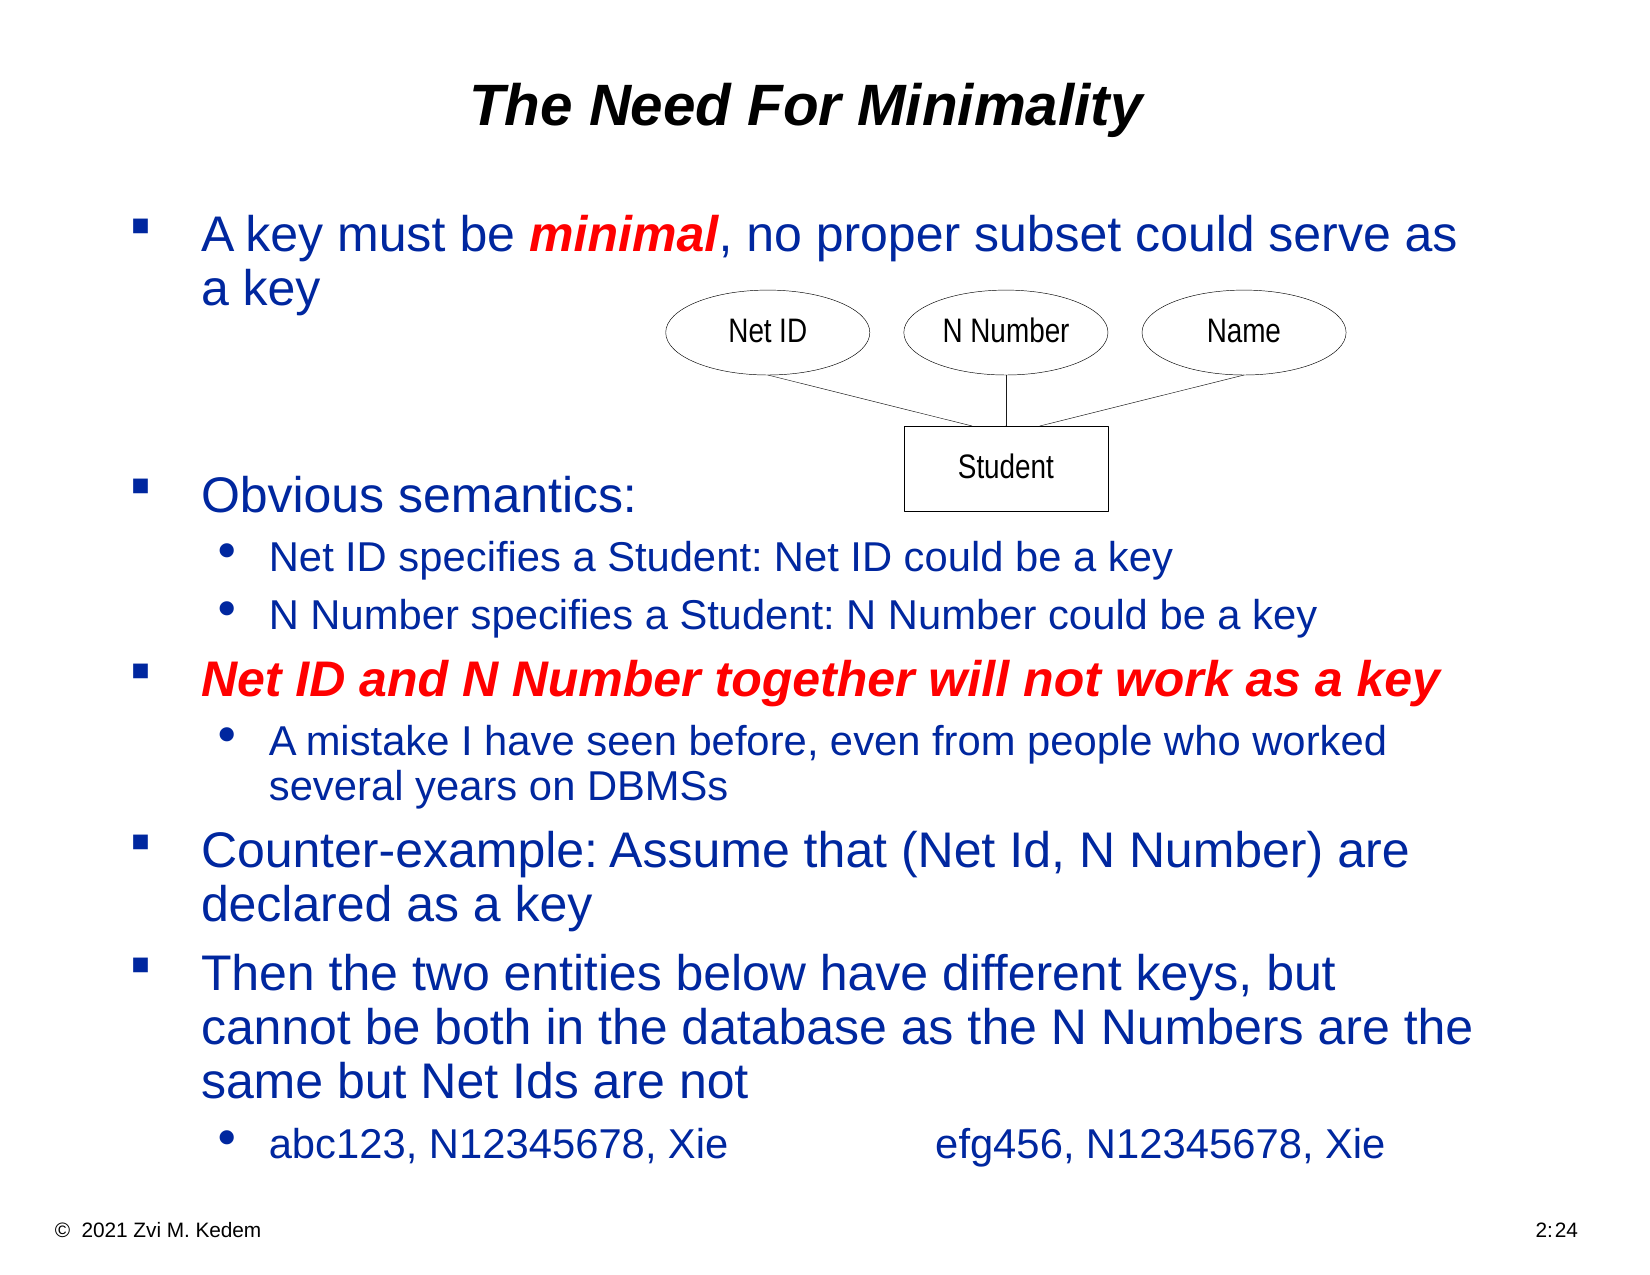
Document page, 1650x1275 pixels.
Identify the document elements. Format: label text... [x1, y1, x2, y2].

title The Need For Minimality [111, 36, 1501, 176]
list A key must be minimal, no proper subset could serve as a key Obvious semantics: Net ID specifies a Student: Net ID could be a key N Number specifies a Student: N Number could be a key Net ID and N Number together will not work as a key A mistake I have seen before, even from people who worked several years on DBMSs Counter-example: Assume that (Net Id, N Number) are declared as a key Then the two entities below have different keys, but cannot be both in the database as the N Numbers are the same but Net Ids are not abc123, N12345678, Xie efg456, N12345678, Xie [111, 199, 1513, 1201]
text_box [424, 287, 1650, 514]
